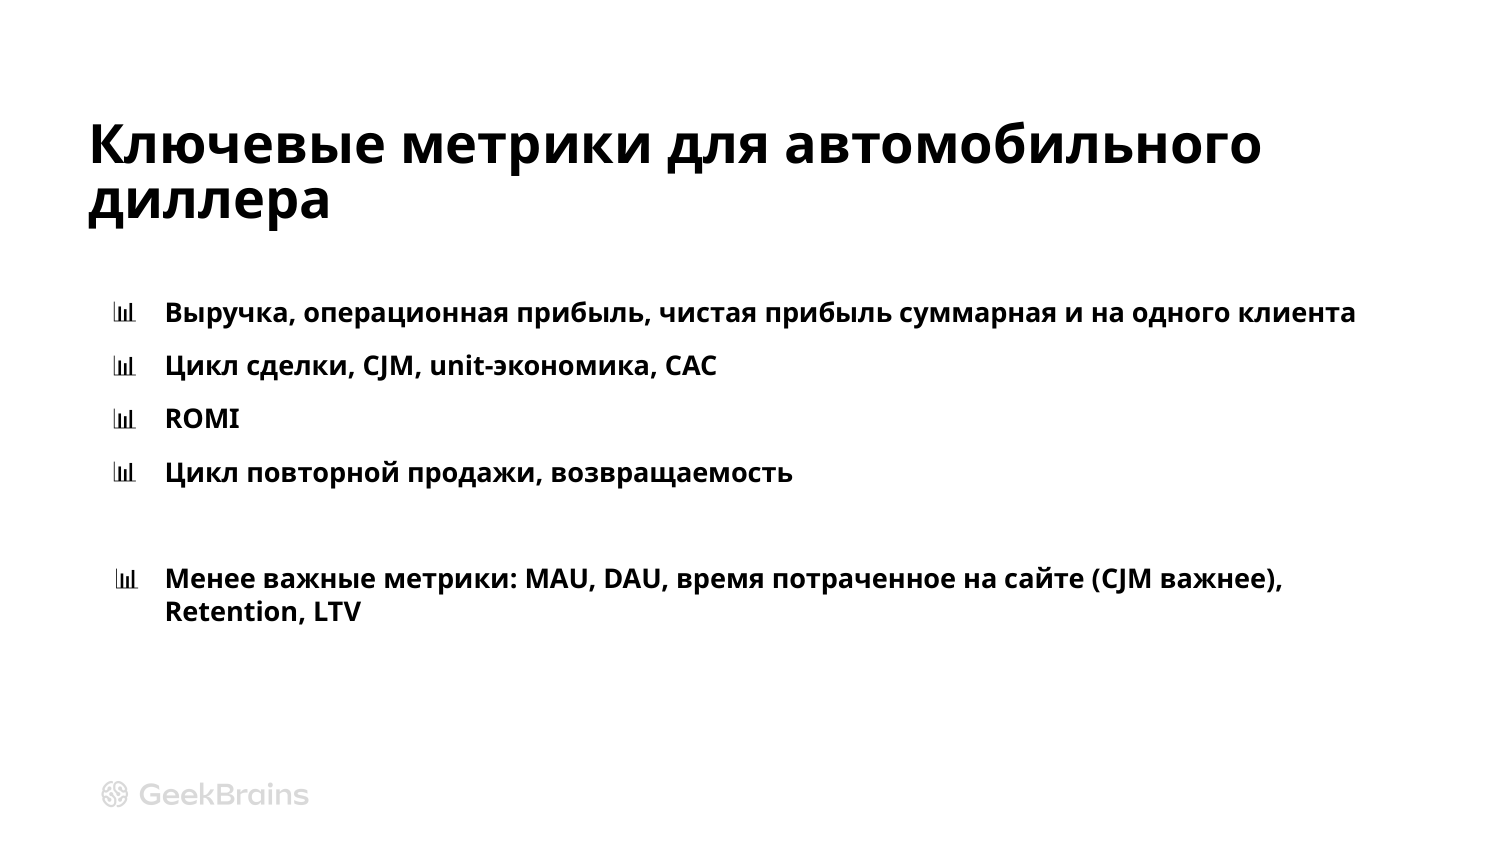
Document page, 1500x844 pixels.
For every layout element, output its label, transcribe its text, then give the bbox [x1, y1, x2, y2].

text_box Выручка, операционная прибыль, чистая прибыль суммарная и на одного клиента Цикл сделки, CJM, unit-экономика, CAC ROMI Цикл повторной продажи, возвращаемость Менее важные метрики: MAU, DAU, время потраченное на сайте (CJM важнее), Retention, LTV [89, 295, 1412, 627]
title Ключевые метрики для автомобильного диллера [88, 118, 1458, 237]
picture [88, 767, 322, 822]
